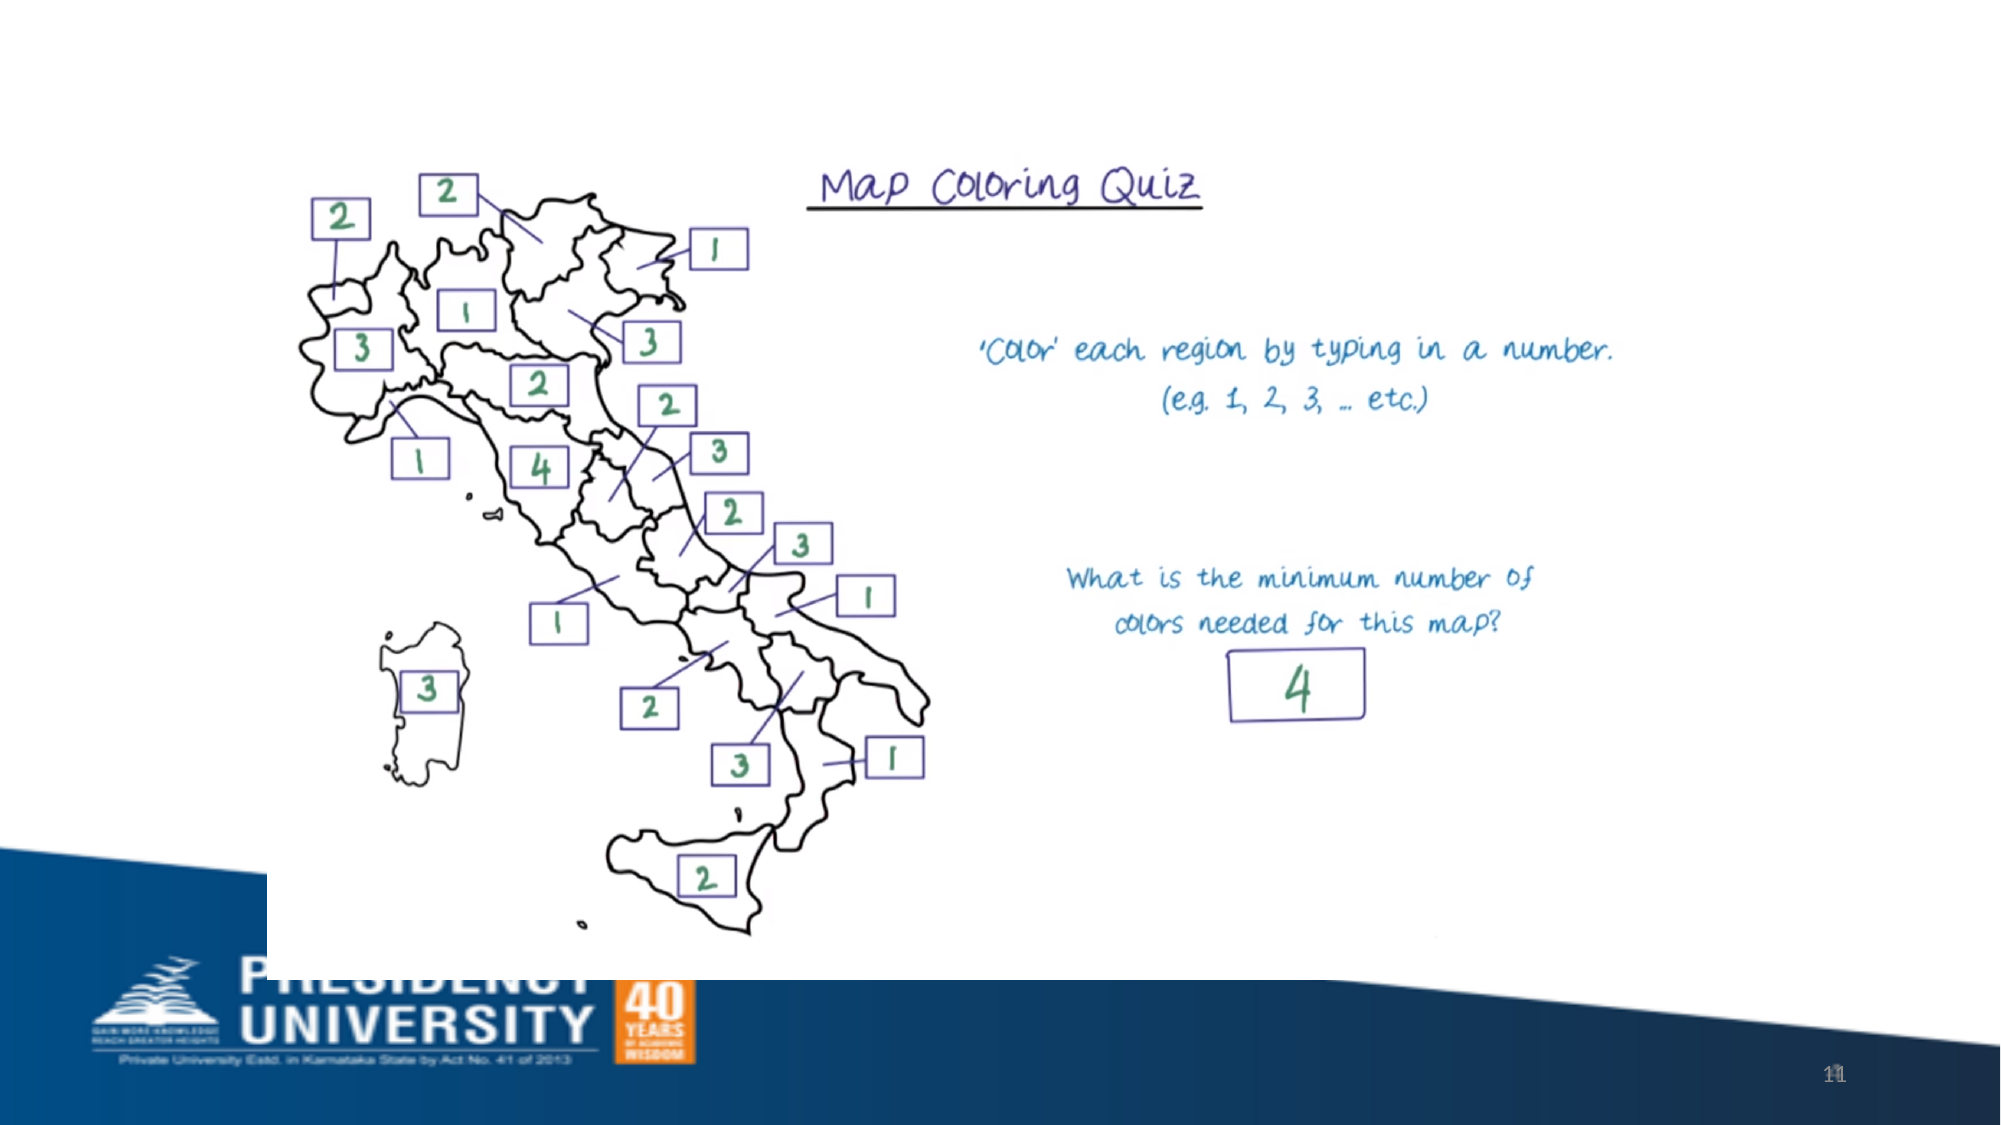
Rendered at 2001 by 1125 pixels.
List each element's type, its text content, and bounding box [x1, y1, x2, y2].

slide_number 11 [1412, 1042, 1863, 1103]
picture [0, 0, 2001, 1125]
